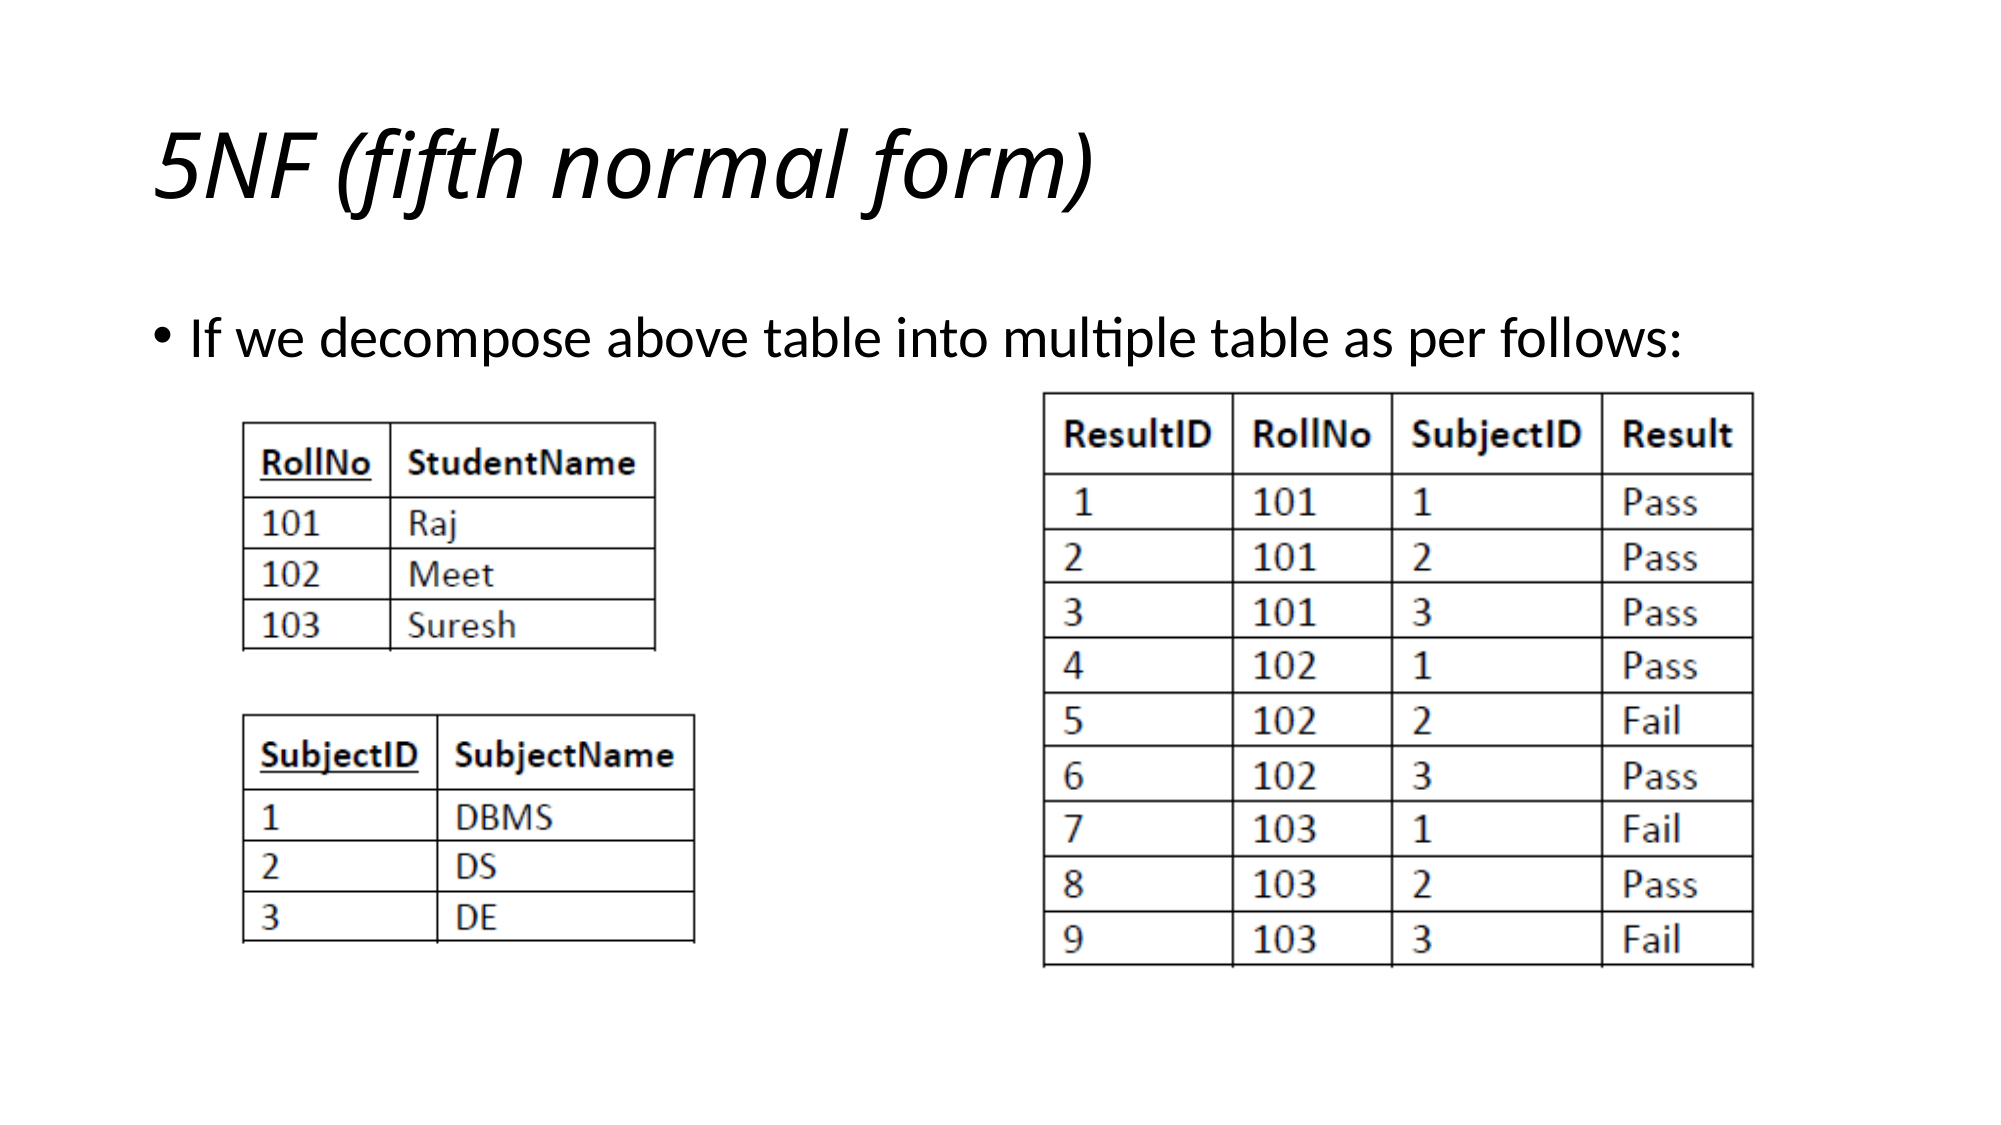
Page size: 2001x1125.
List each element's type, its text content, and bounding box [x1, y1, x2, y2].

title 5NF (fifth normal form) [137, 59, 1863, 278]
picture [1023, 378, 1779, 982]
list If we decompose above table into multiple table as per follows: [137, 299, 1863, 1014]
picture [194, 371, 781, 982]
